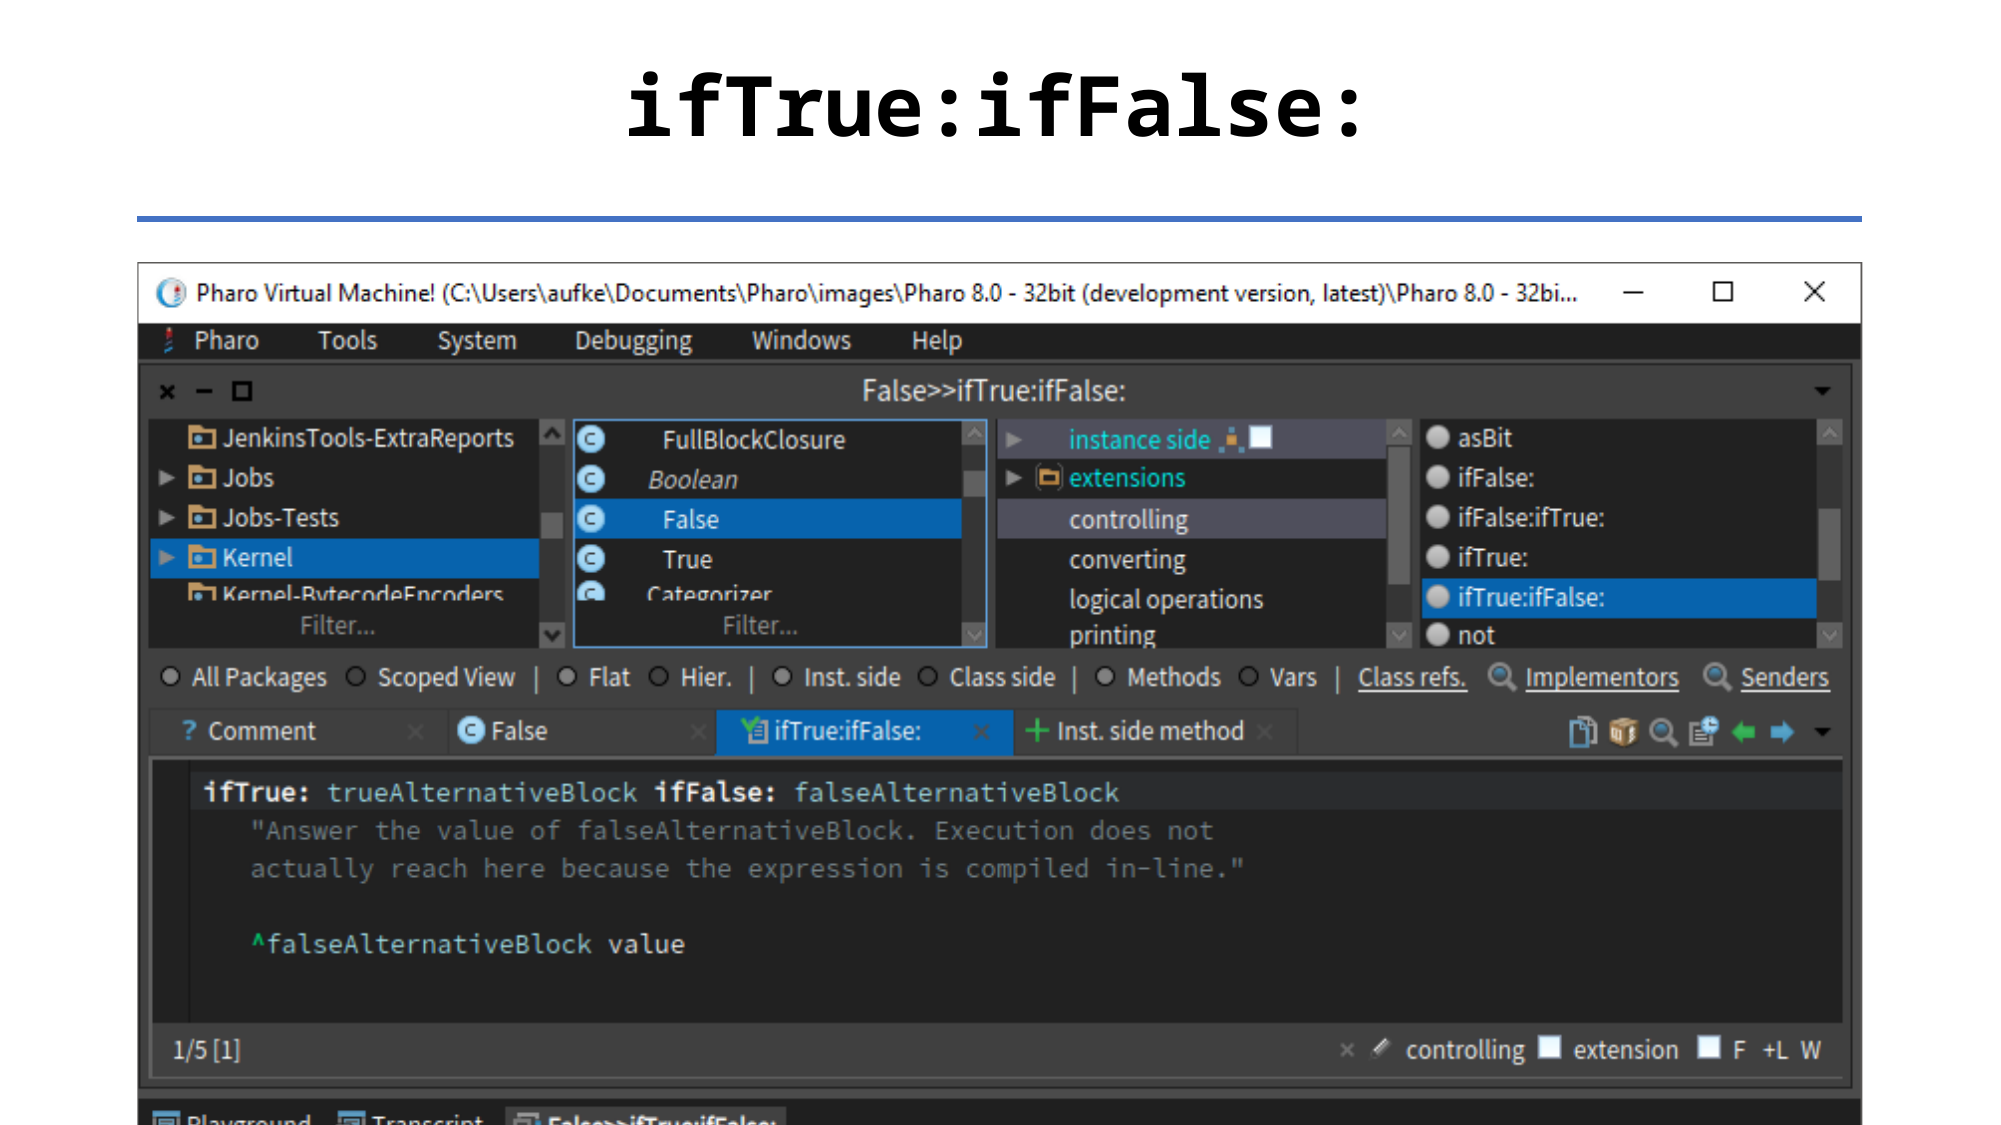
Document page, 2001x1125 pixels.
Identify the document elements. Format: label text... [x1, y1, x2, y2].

picture [137, 262, 1863, 1125]
text_box ifTrue:ifFalse: [137, 1, 1863, 218]
